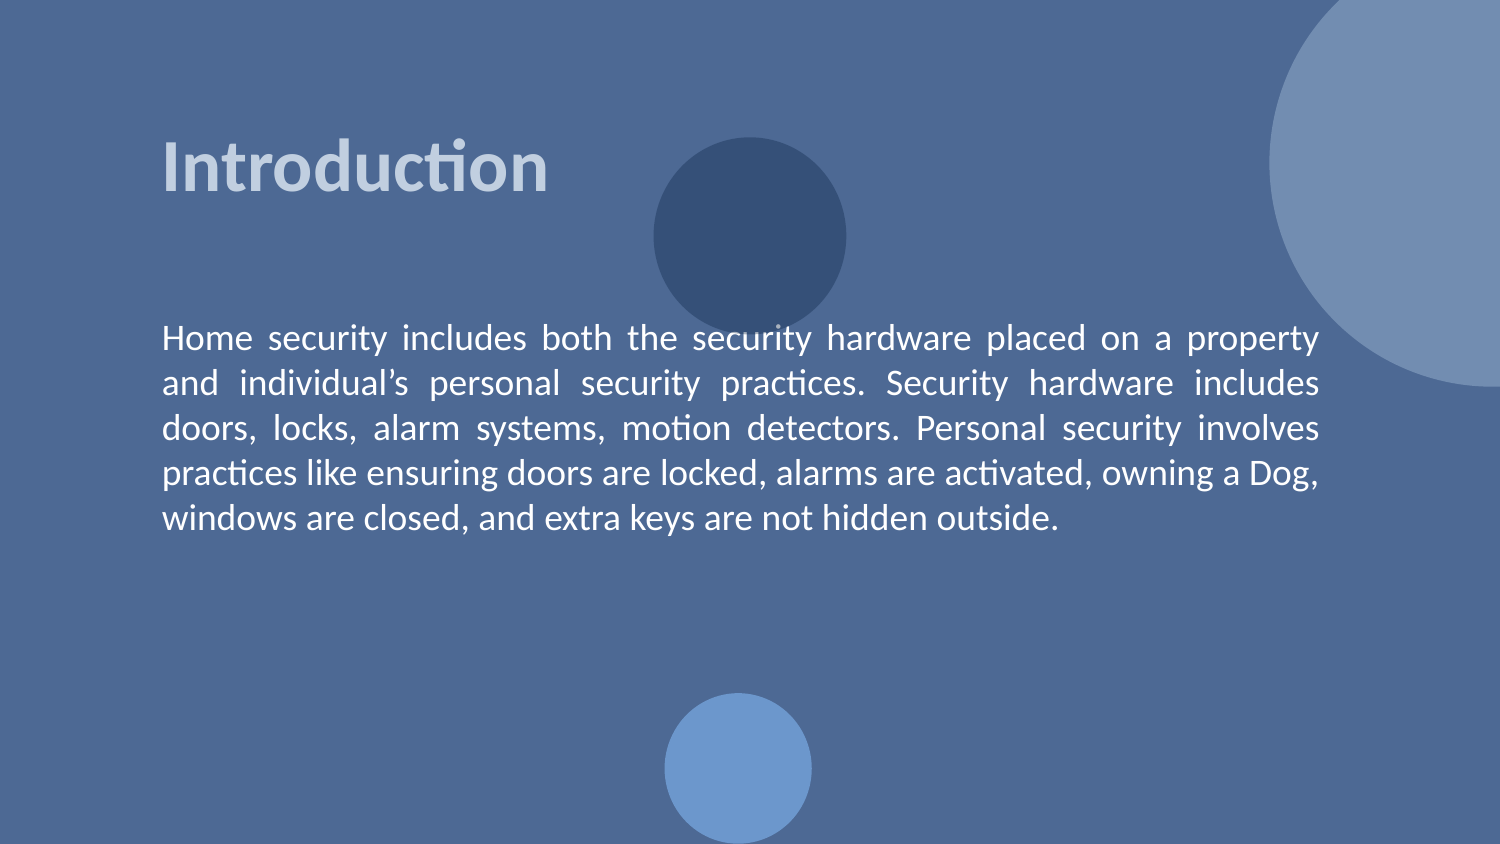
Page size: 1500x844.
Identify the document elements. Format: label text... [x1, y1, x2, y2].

subtitle Home security includes both the security hardware placed on a property and individual’s personal security practices. Security hardware includes doors, locks, alarm systems, motion detectors. Personal security involves practices like ensuring doors are locked, alarms are activated, owning a Dog, windows are closed, and extra keys are not hidden outside. [146, 201, 1336, 649]
text_box [653, 137, 847, 335]
title Introduction [146, 101, 681, 201]
text_box [1269, 0, 1500, 387]
text_box [664, 693, 812, 844]
